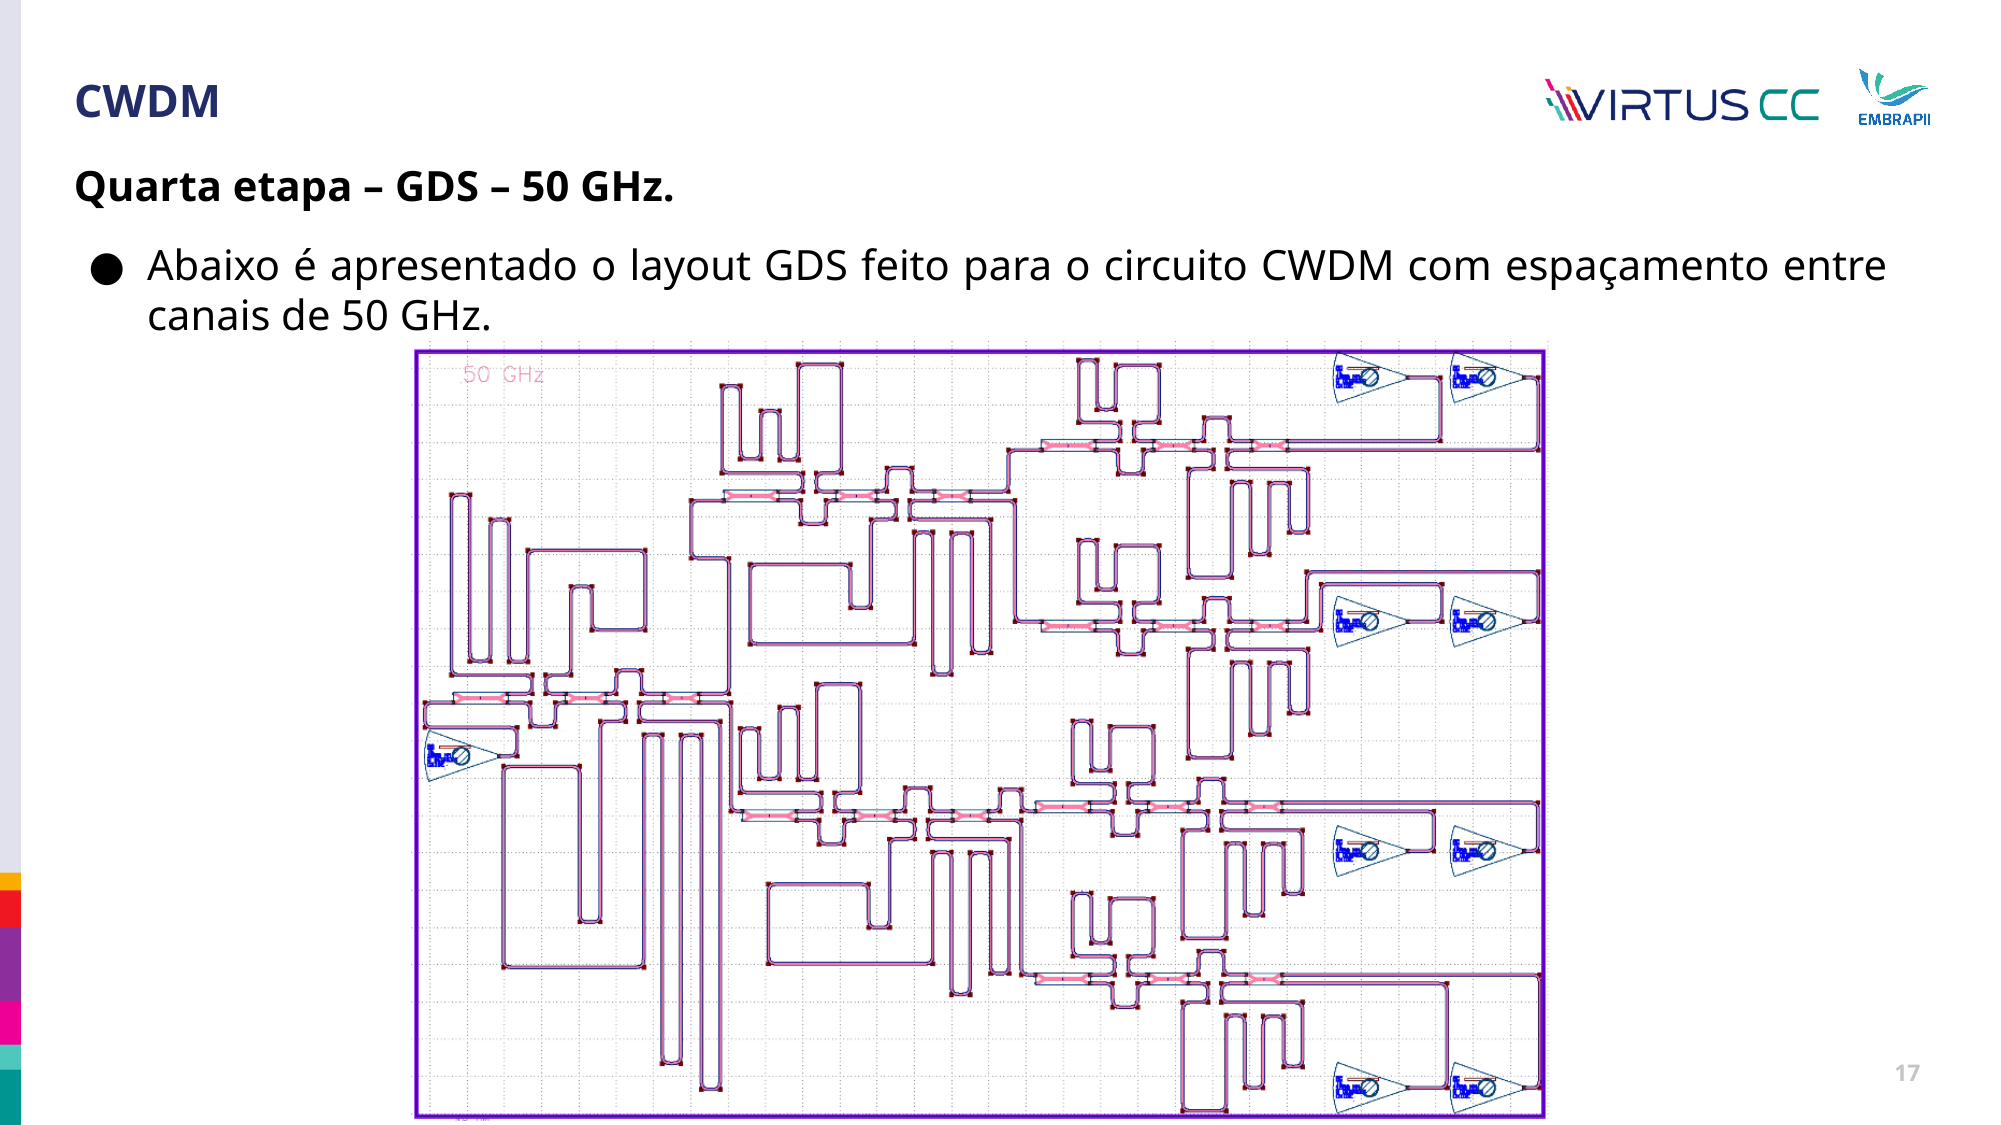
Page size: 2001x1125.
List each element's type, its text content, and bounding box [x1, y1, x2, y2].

picture [1544, 78, 1820, 121]
picture [0, 0, 21, 1125]
text_box Quarta etapa – GDS – 50 GHz. Abaixo é apresentado o layout GDS feito para o circuito CWDM com espaçamento entre canais de 50 GHz. [71, 128, 1888, 340]
slide_number 17 [1888, 1058, 1928, 1125]
picture [409, 340, 1551, 1121]
picture [1859, 68, 1930, 125]
title CWDM [72, 70, 919, 261]
